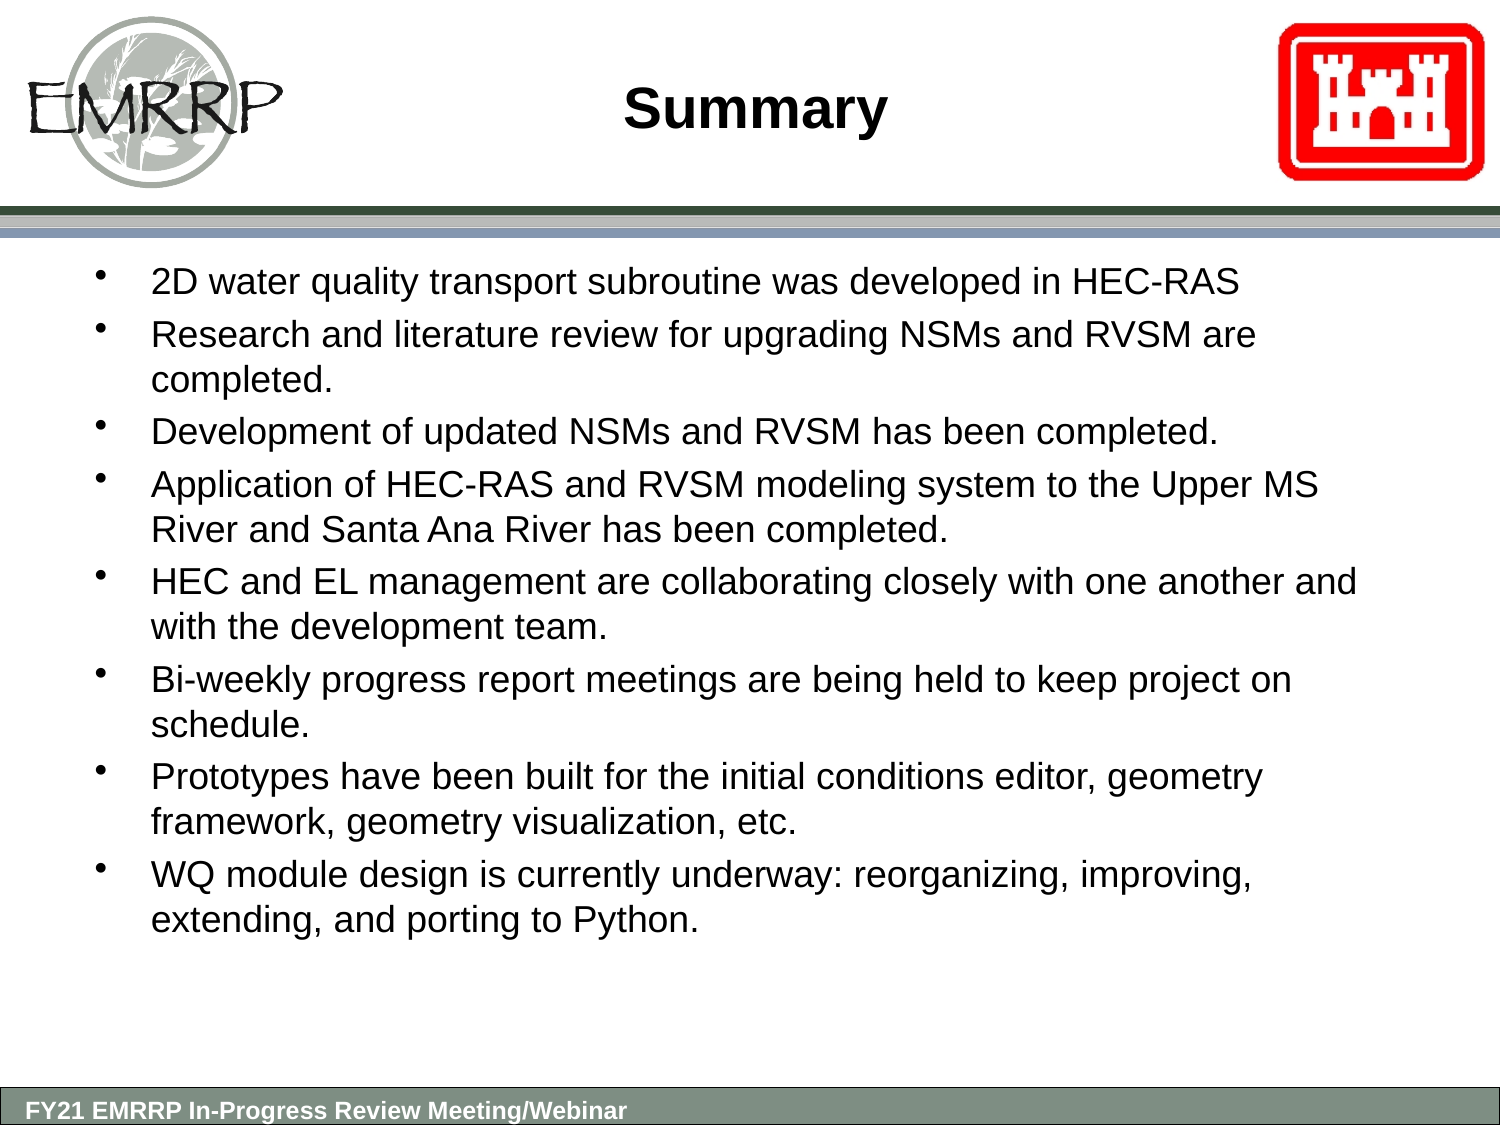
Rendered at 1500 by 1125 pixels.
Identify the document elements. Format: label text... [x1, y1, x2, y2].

picture [0, 206, 1500, 238]
title Summary [274, 49, 1238, 201]
picture [1275, 21, 1488, 183]
picture [24, 12, 285, 191]
list 2D water quality transport subroutine was developed in HEC-RAS Research and literature review for upgrading NSMs and RVSM are completed. Development of updated NSMs and RVSM has been completed. Application of HEC-RAS and RVSM modeling system to the Upper MS River and Santa Ana River has been completed. HEC and EL management are collaborating closely with one another and with the development team. Bi-weekly progress report meetings are being held to keep project on schedule. Prototypes have been built for the initial conditions editor, geometry framework, geometry visualization, etc. WQ module design is currently underway: reorganizing, improving, extending, and porting to Python. [79, 249, 1426, 988]
